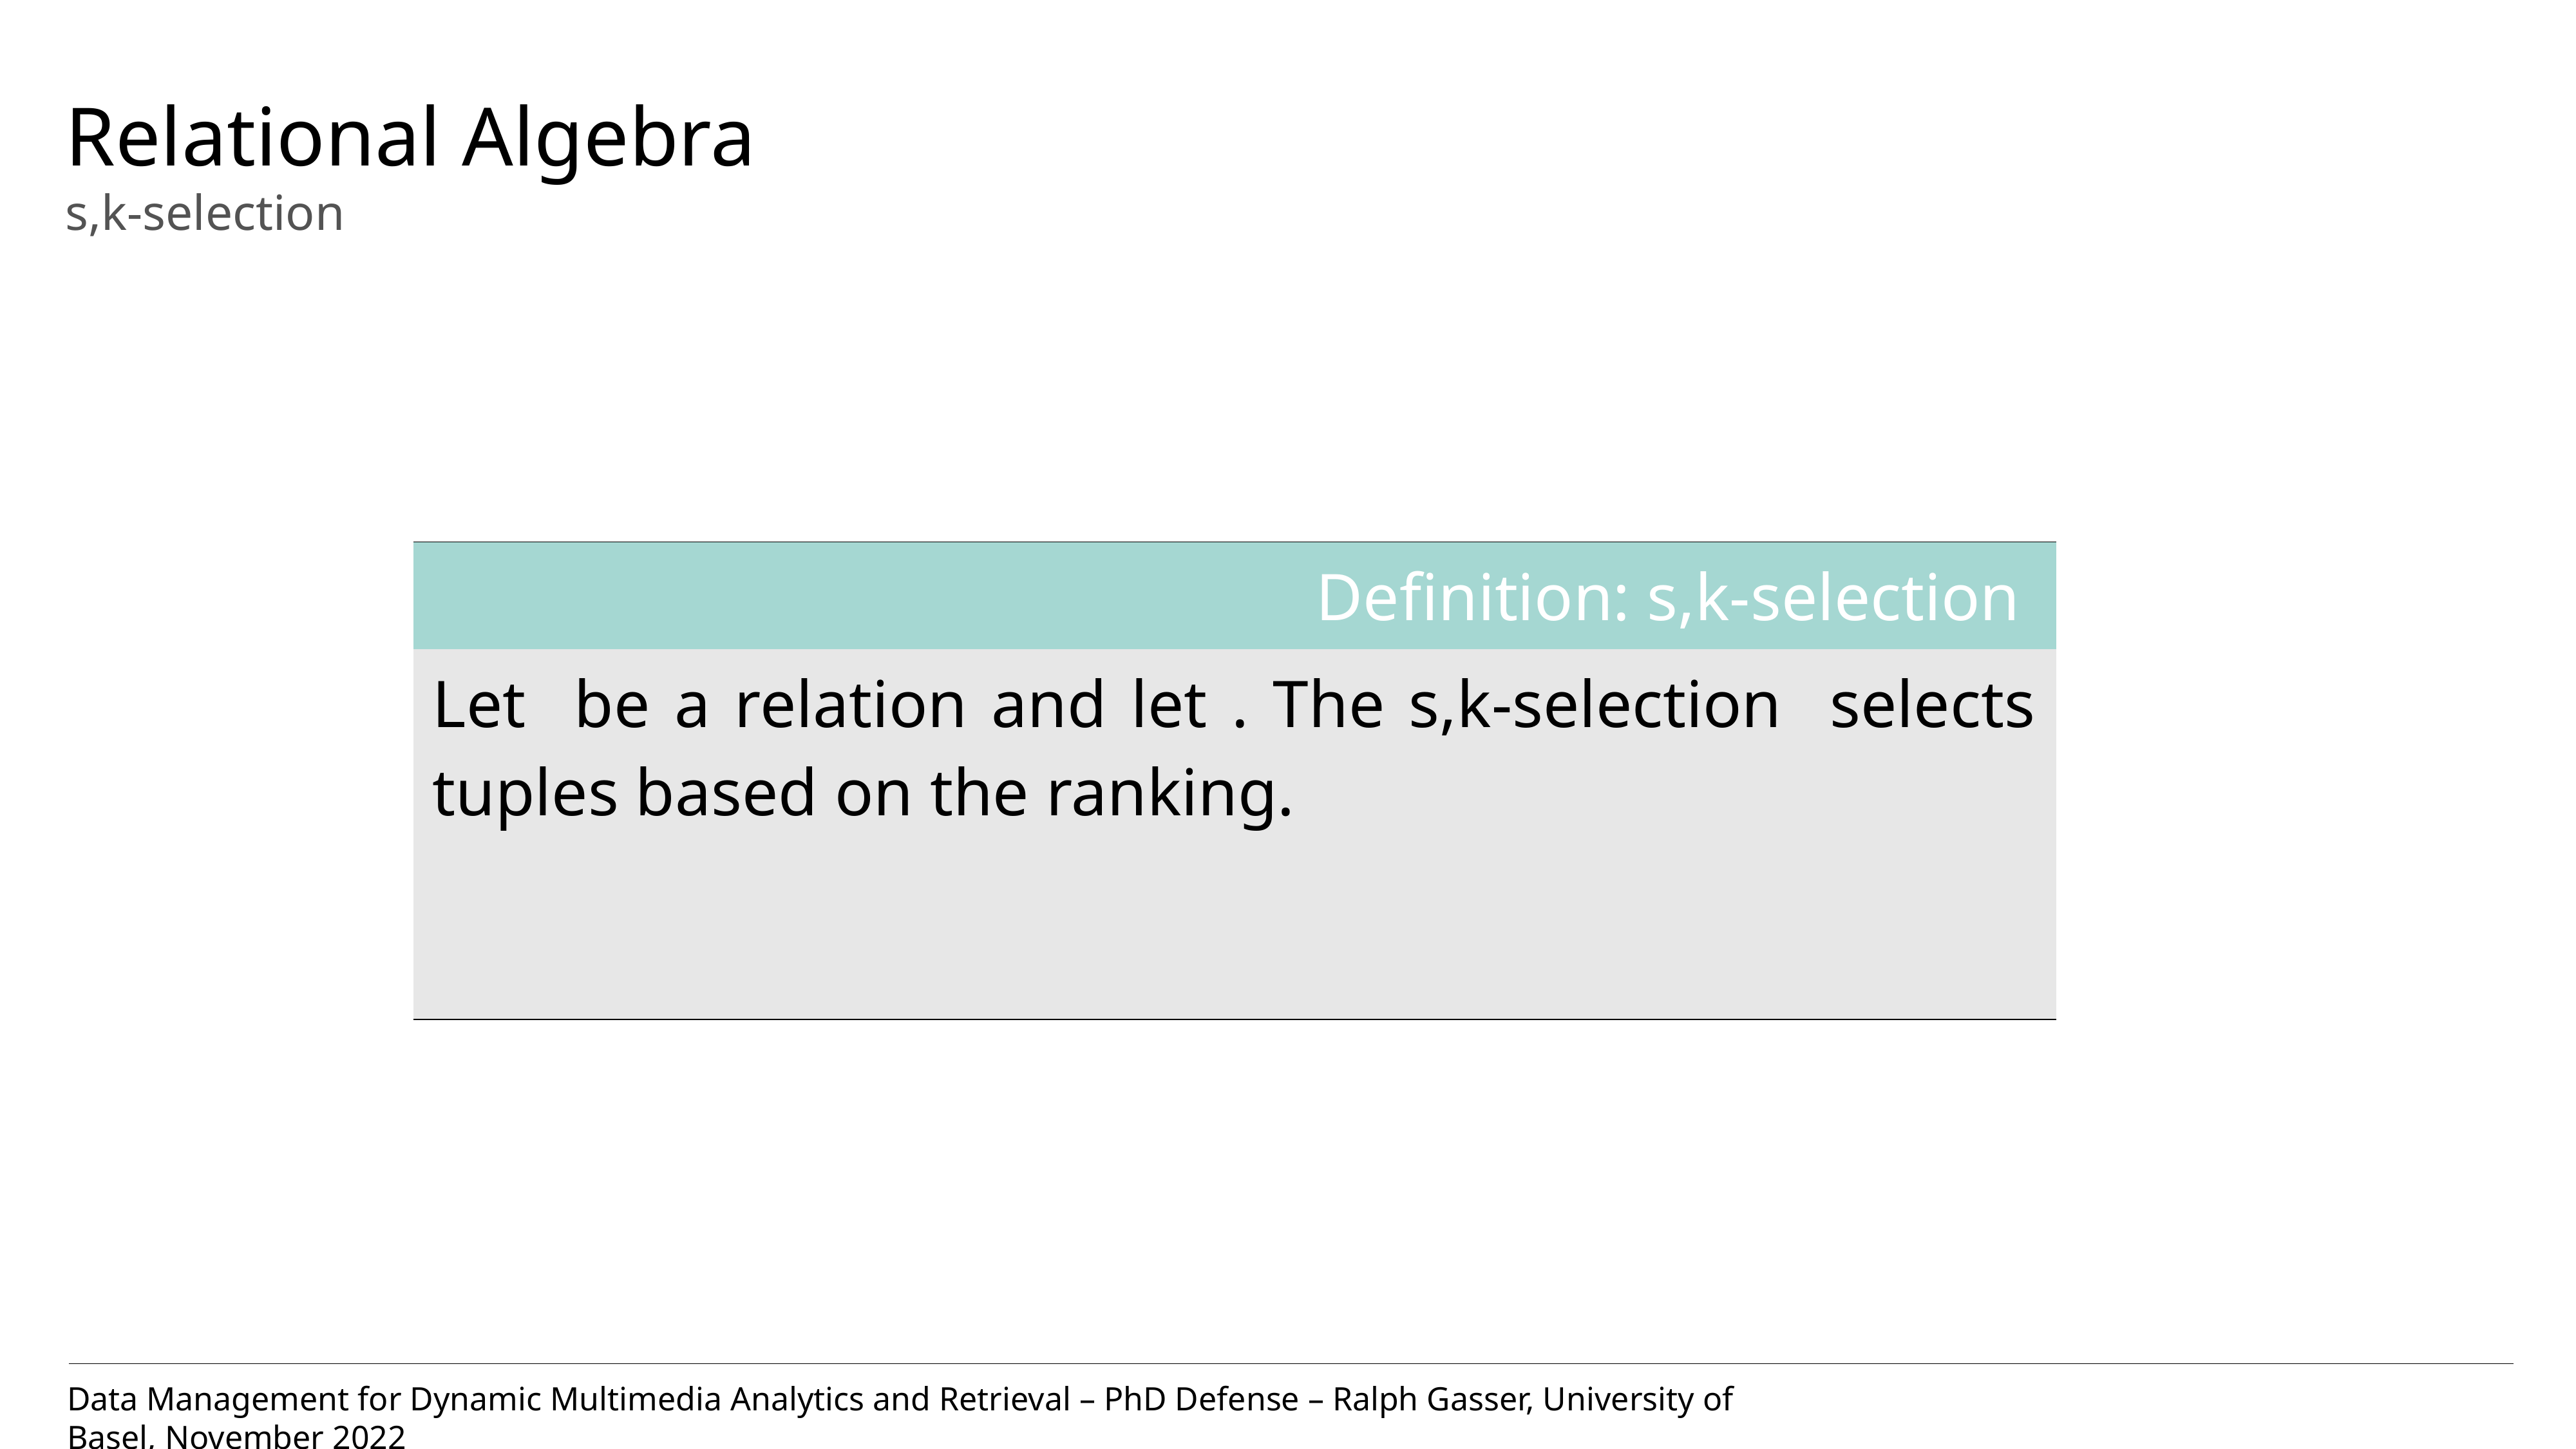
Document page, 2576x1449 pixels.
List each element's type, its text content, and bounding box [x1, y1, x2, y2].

title Relational Algebra s,k-selection [65, 85, 2511, 322]
